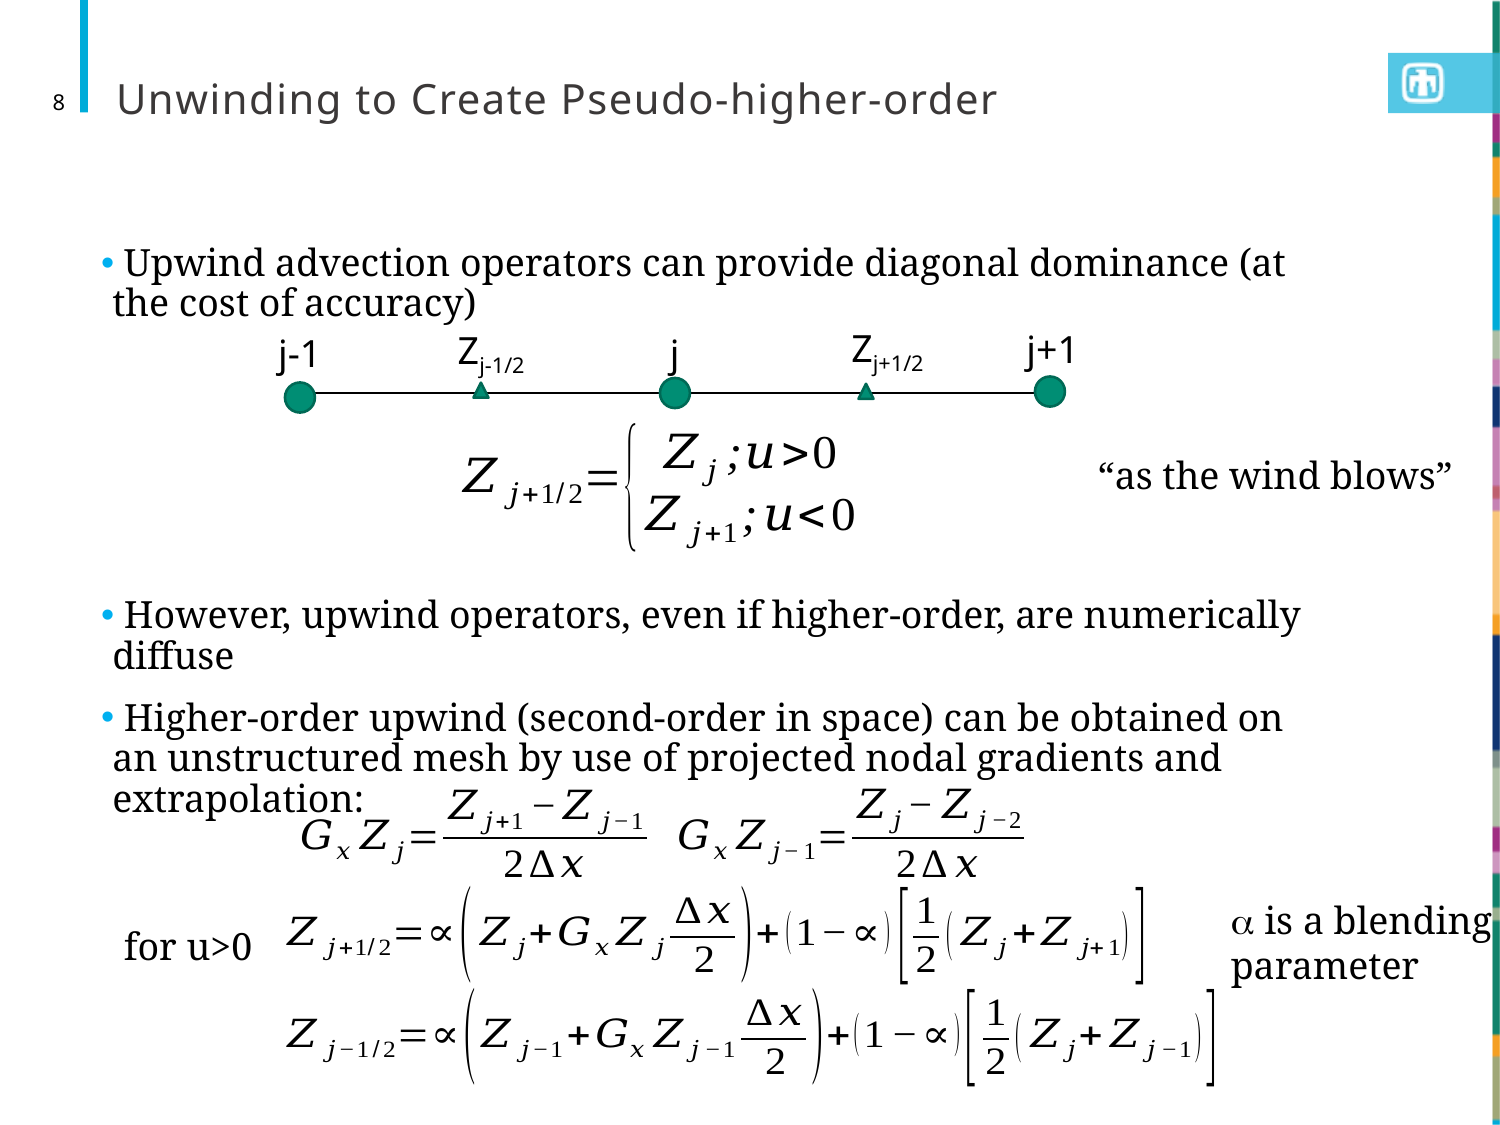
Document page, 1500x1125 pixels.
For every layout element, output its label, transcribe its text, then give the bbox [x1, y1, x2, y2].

list Upwind advection operators can provide diagonal dominance (at the cost of accuracy) However, upwind operators, even if higher-order, are numerically diffuse Higher-order upwind (second-order in space) can be obtained on an unstructured mesh by use of projected nodal gradients and extrapolation: [101, 236, 1339, 890]
picture [1493, 330, 1499, 889]
text_box “as the wind blows” [1083, 444, 1468, 505]
picture [1401, 62, 1445, 104]
text_box [861, 384, 871, 389]
text_box j-1 [263, 322, 337, 382]
text_box Zj-1/2 [443, 319, 540, 386]
title Unwinding to Create Pseudo-higher-order [101, 36, 1339, 131]
text_box [659, 382, 691, 389]
text_box a is a blending parameter [1216, 889, 1500, 995]
slide_number 8 [7, 73, 80, 133]
text_box [283, 382, 316, 414]
text_box Zj+1/2 [836, 317, 939, 384]
text_box j+1 [1011, 318, 1095, 379]
text_box [662, 403, 688, 410]
text_box j [655, 322, 695, 382]
picture [1493, 1, 1500, 215]
text_box for u>0 [109, 915, 268, 975]
picture [1493, 995, 1499, 1120]
text_box [1033, 379, 1067, 408]
